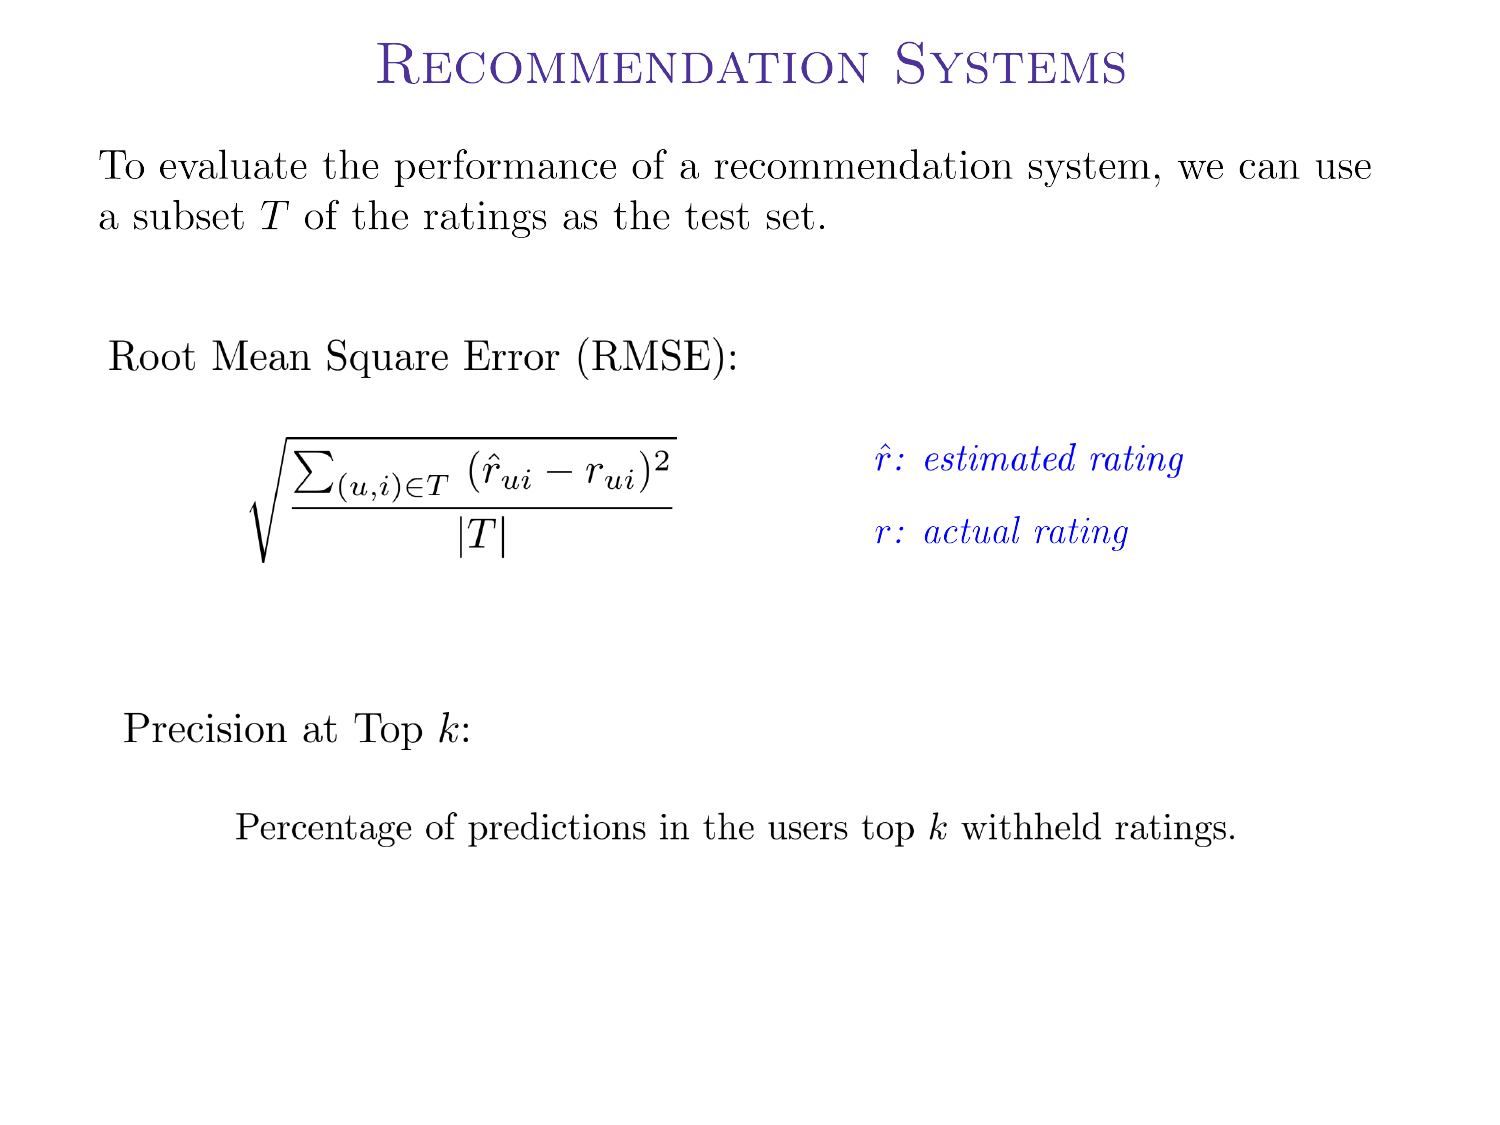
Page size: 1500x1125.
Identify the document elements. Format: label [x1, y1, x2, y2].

picture [236, 812, 1234, 847]
picture [874, 516, 1129, 551]
picture [249, 437, 677, 563]
picture [108, 337, 736, 380]
picture [99, 149, 1372, 239]
picture [874, 443, 1184, 478]
picture [377, 41, 1126, 85]
picture [124, 712, 468, 750]
